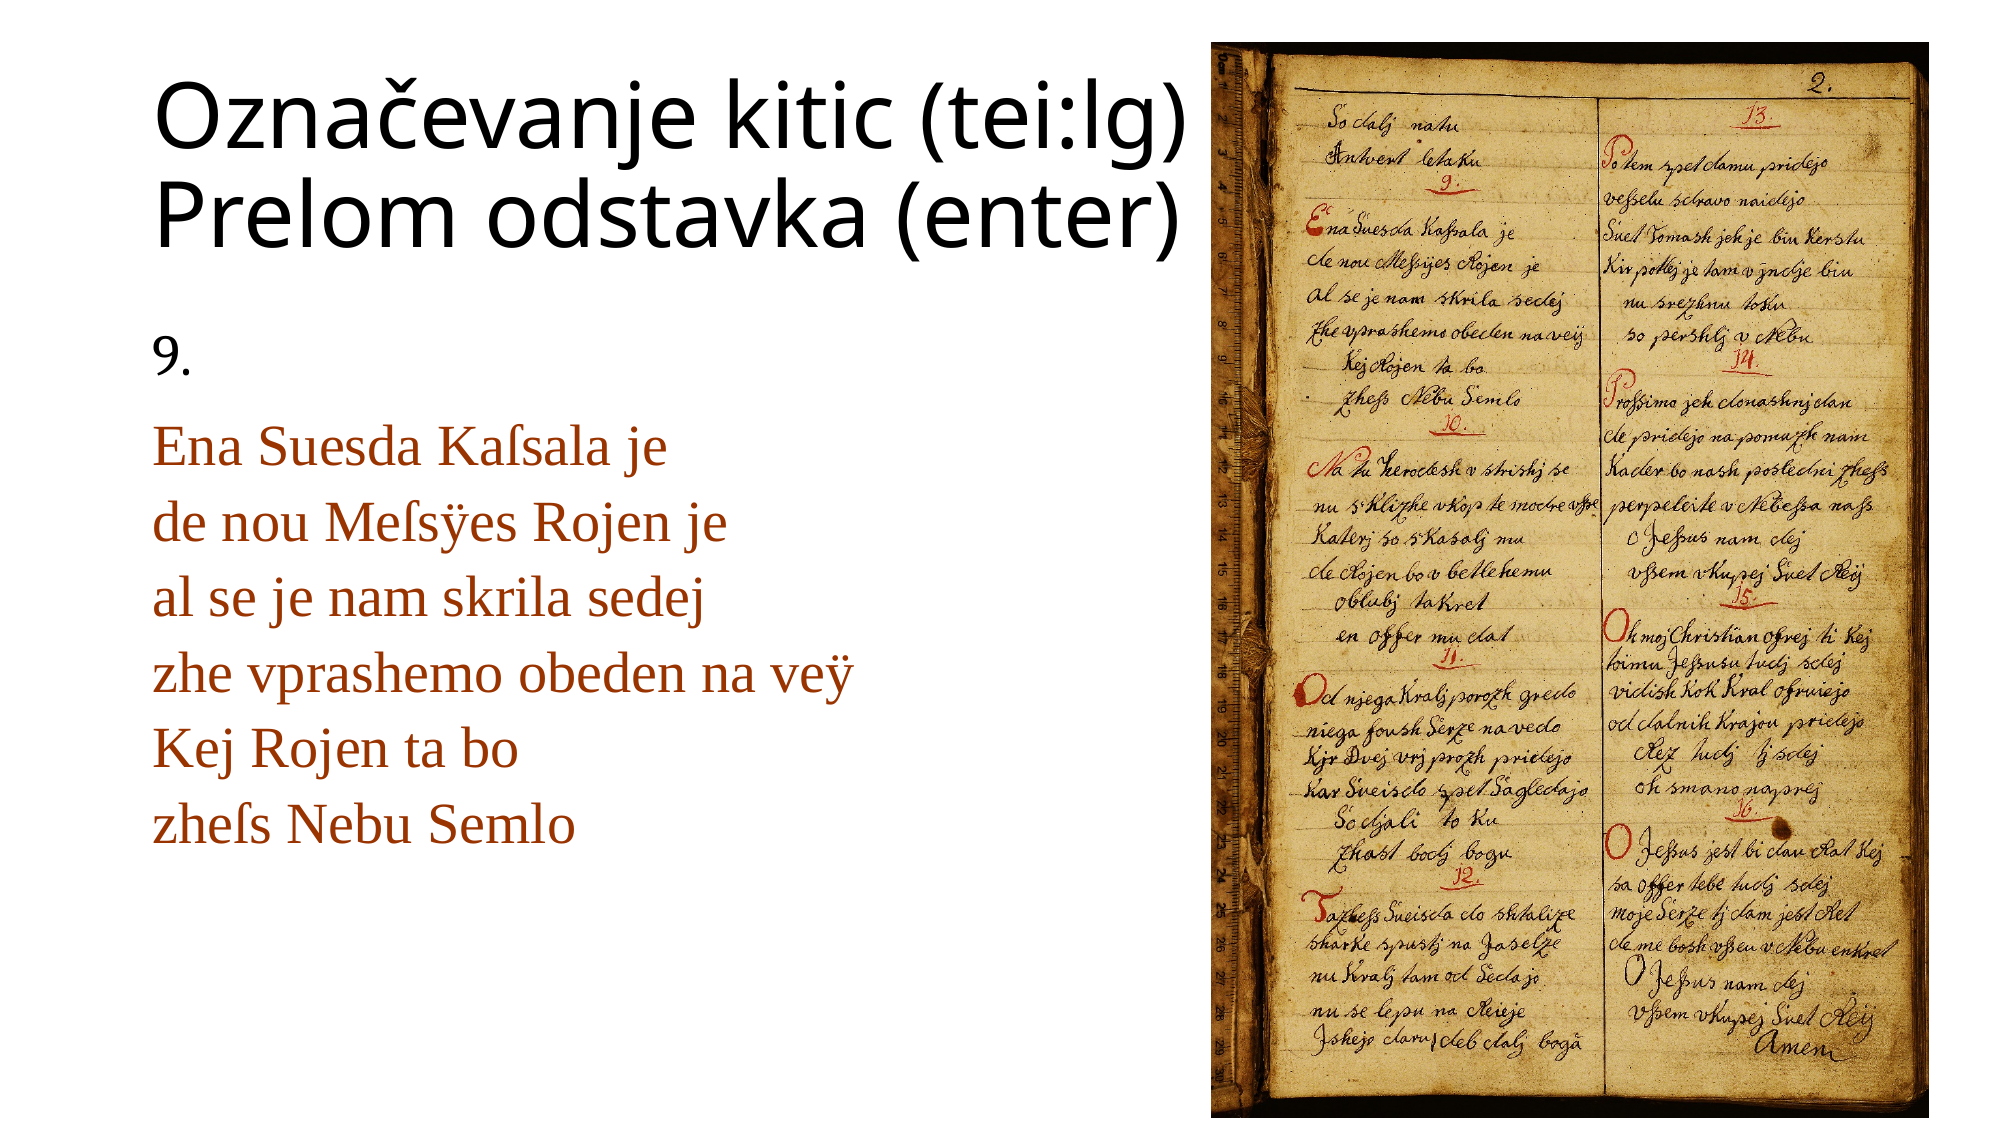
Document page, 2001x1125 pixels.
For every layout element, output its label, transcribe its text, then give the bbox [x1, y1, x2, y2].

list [1211, 42, 1929, 1118]
title Označevanje kitic (tei:lg) Prelom odstavka (enter) [137, 59, 1211, 278]
list 9. Ena Suesda Kaſsala je de nou Meſsÿes Rojen je al se je nam skrila sedej zhe vprashemo obeden na veÿ Kej Rojen ta bo zheſs Nebu Semlo [137, 299, 988, 1014]
